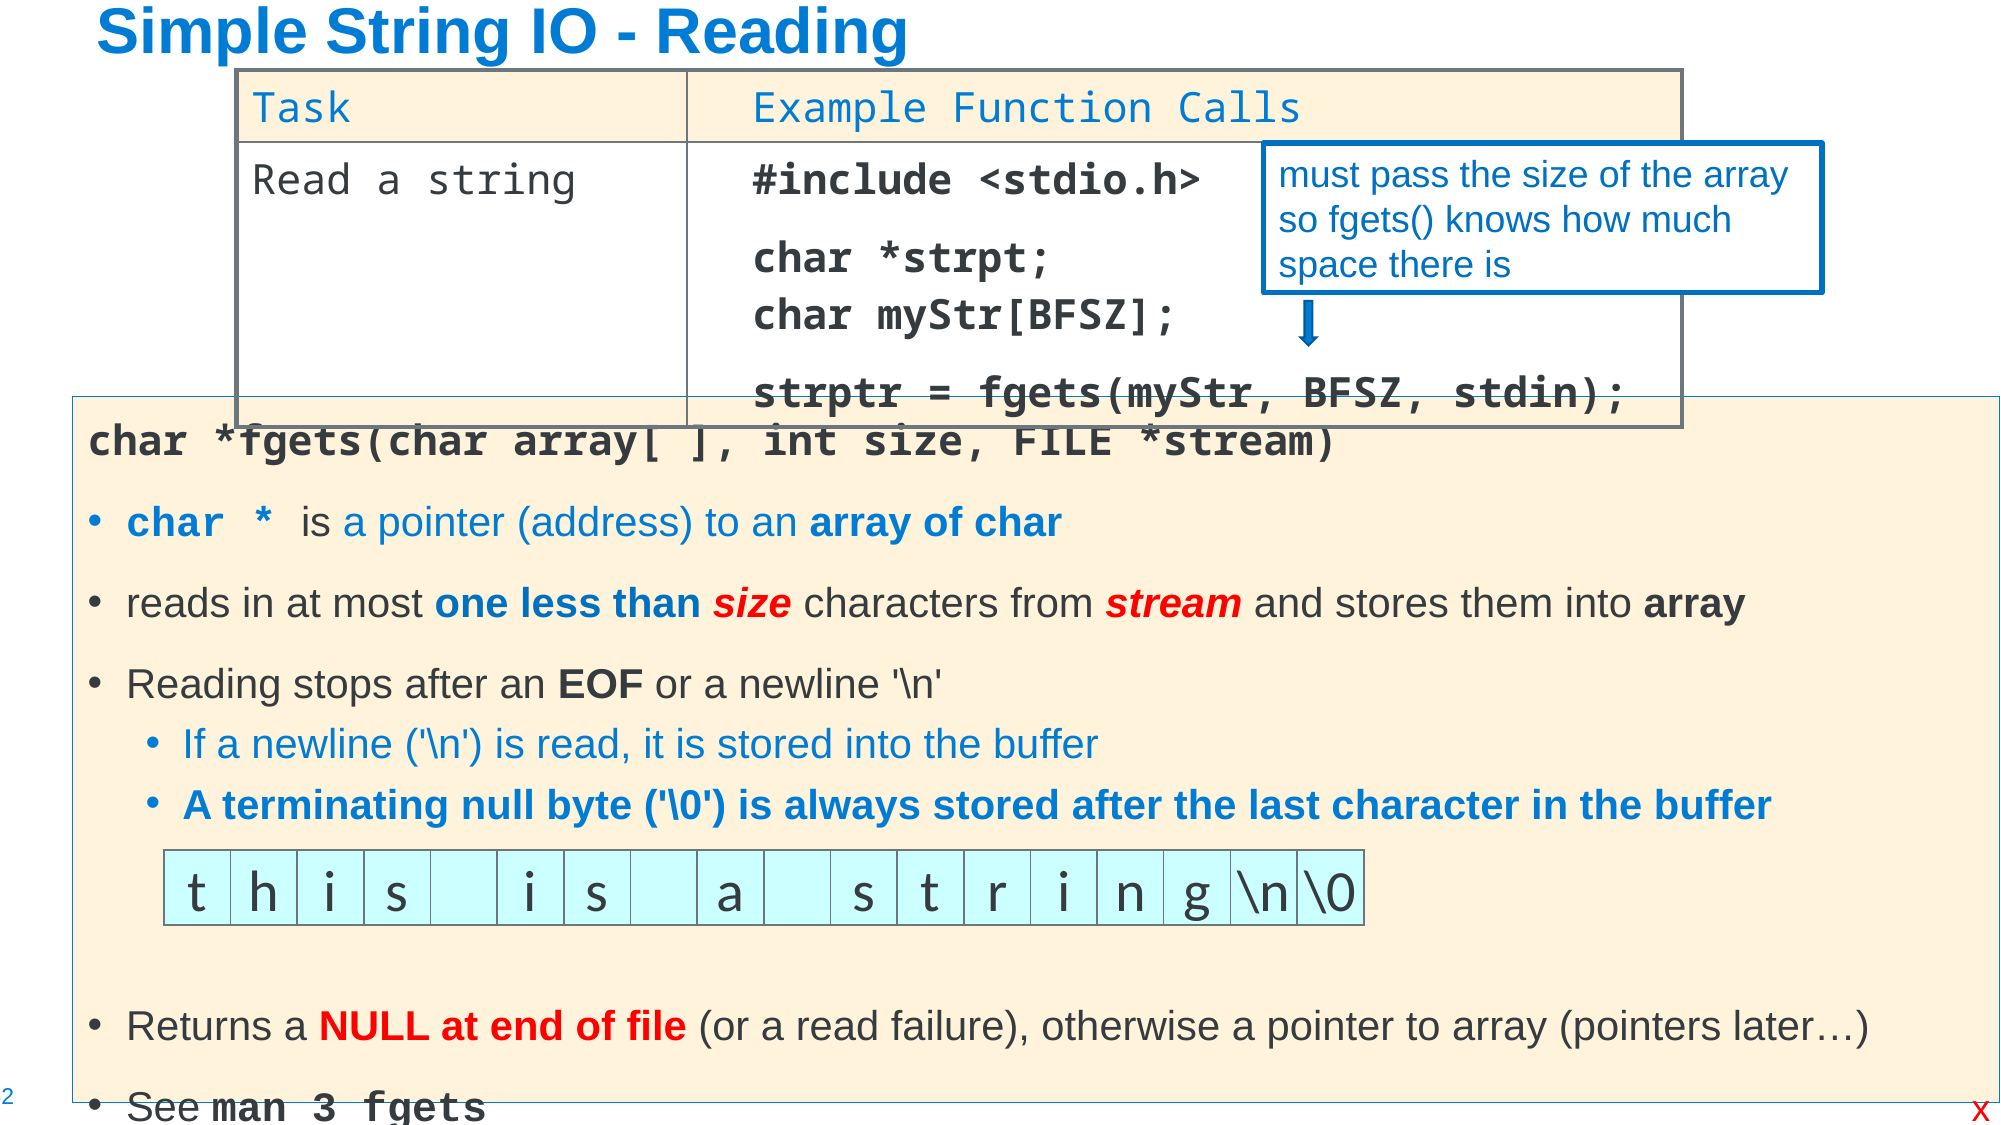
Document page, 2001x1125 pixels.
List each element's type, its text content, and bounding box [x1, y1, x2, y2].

list char *fgets(char array[ ], int size, FILE *stream) char * is a pointer (address) to an array of char reads in at most one less than size characters from stream and stores them into array Reading stops after an EOF or a newline '\n' If a newline ('\n') is read, it is stored into the buffer A terminating null byte ('\0') is always stored after the last character in the buffer Returns a NULL at end of file (or a read failure), otherwise a pointer to array (pointers later…) See man 3 fgets [72, 396, 2000, 1103]
text_box x [1956, 1076, 2000, 1125]
text_box must pass the size of the array so fgets() knows how much space there is [1263, 143, 1822, 293]
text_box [163, 850, 1364, 926]
table_cell #include <stdio.h> char *strpt; char myStr[BFSZ]; strptr = fgets(myStr, BFSZ, stdin); [688, 143, 1680, 425]
table_cell Read a string [239, 143, 686, 425]
title Simple String IO - Reading [81, 12, 1807, 75]
table_header Task [239, 72, 686, 141]
text_box [1298, 299, 1319, 347]
table_header Example Function Calls [688, 72, 1680, 141]
